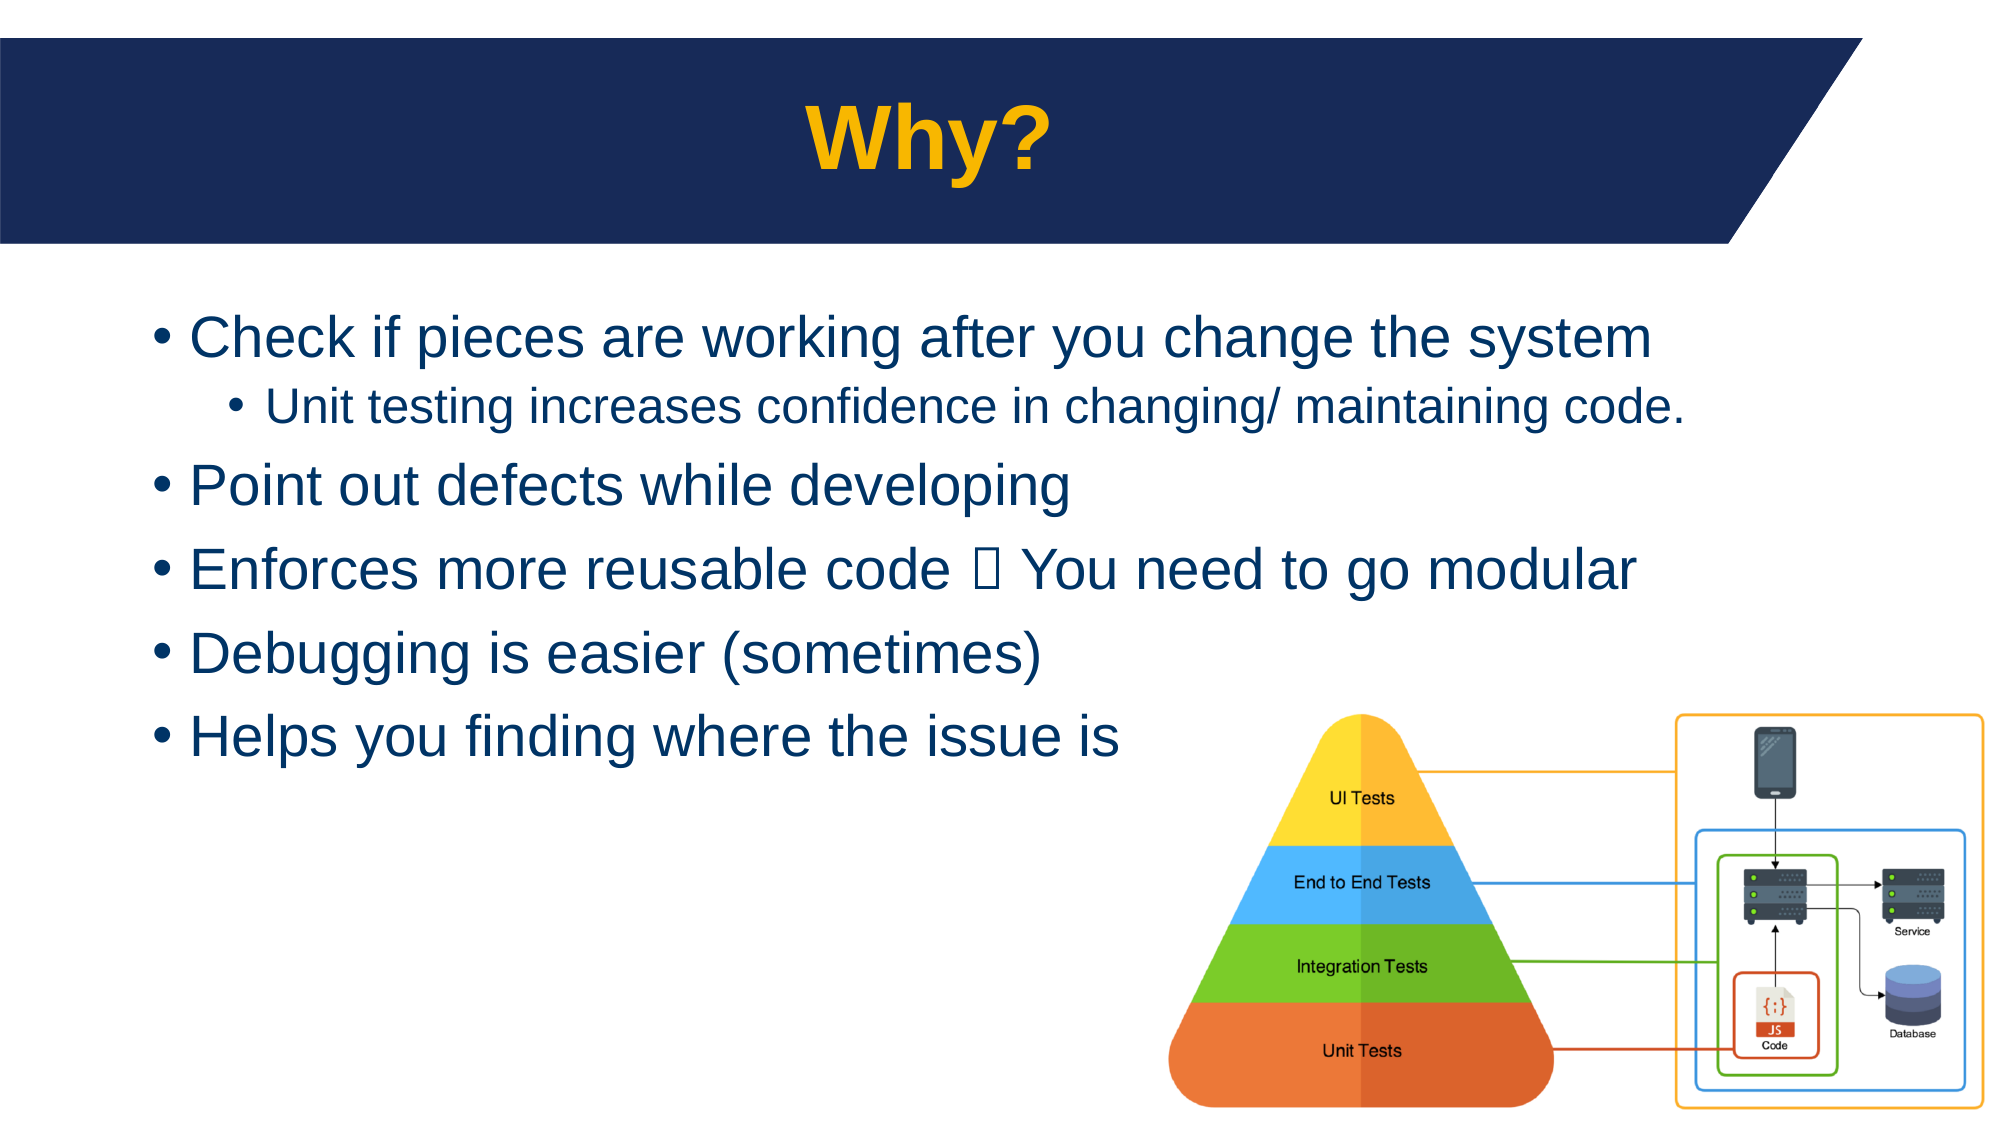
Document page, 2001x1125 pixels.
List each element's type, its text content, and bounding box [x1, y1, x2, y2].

title Why? [137, 59, 1724, 221]
list Check if pieces are working after you change the system Unit testing increases confidence in changing/ maintaining code. Point out defects while developing Enforces more reusable code  You need to go modular Debugging is easier (sometimes) Helps you finding where the issue is [137, 299, 1863, 1066]
picture [1150, 687, 2000, 1125]
picture [0, 38, 1863, 244]
